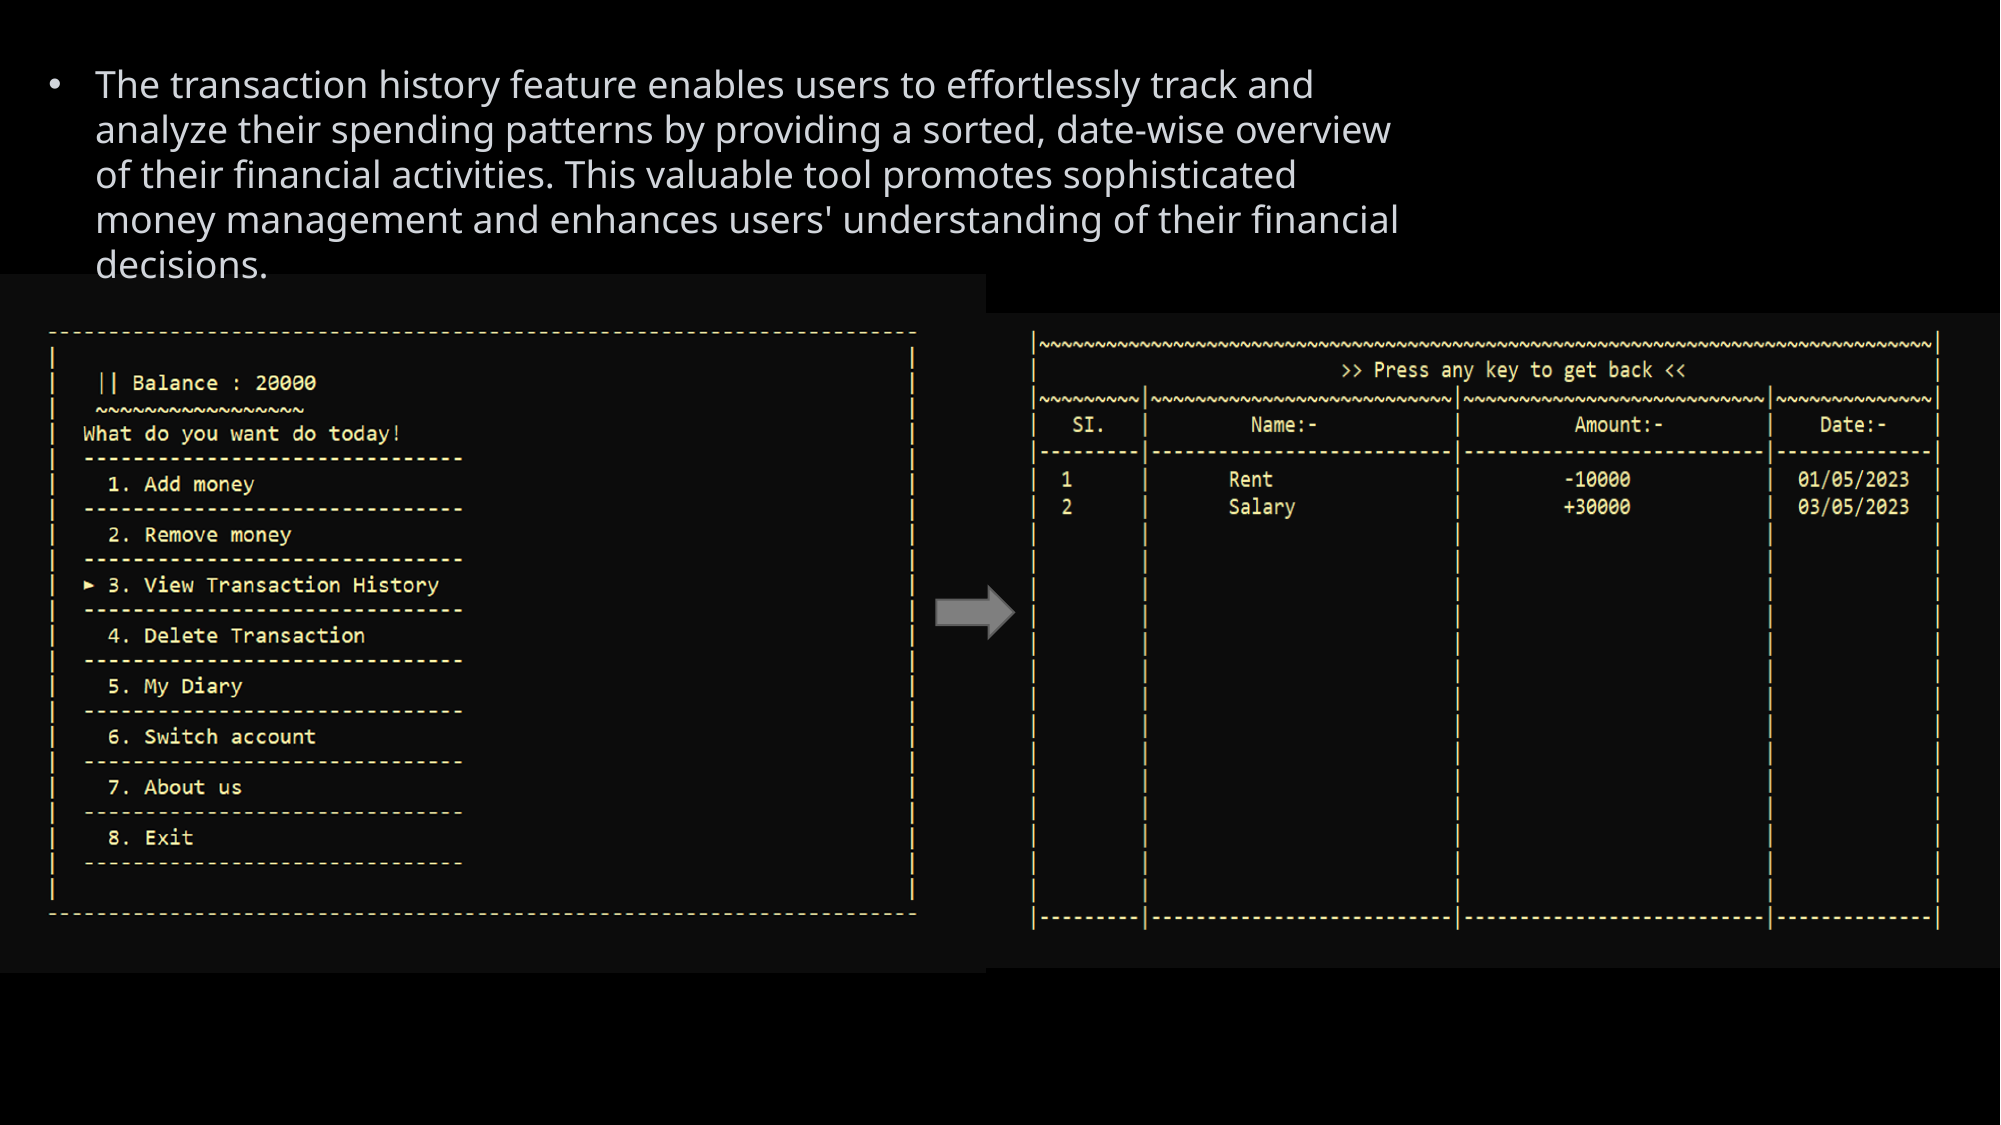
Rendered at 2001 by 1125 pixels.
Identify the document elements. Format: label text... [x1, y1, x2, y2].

text_box The transaction history feature enables users to effortlessly track and analyze their spending patterns by providing a sorted, date-wise overview of their financial activities. This valuable tool promotes sophisticated money management and enhances users' understanding of their financial decisions. [33, 53, 1431, 294]
picture [0, 274, 2000, 973]
